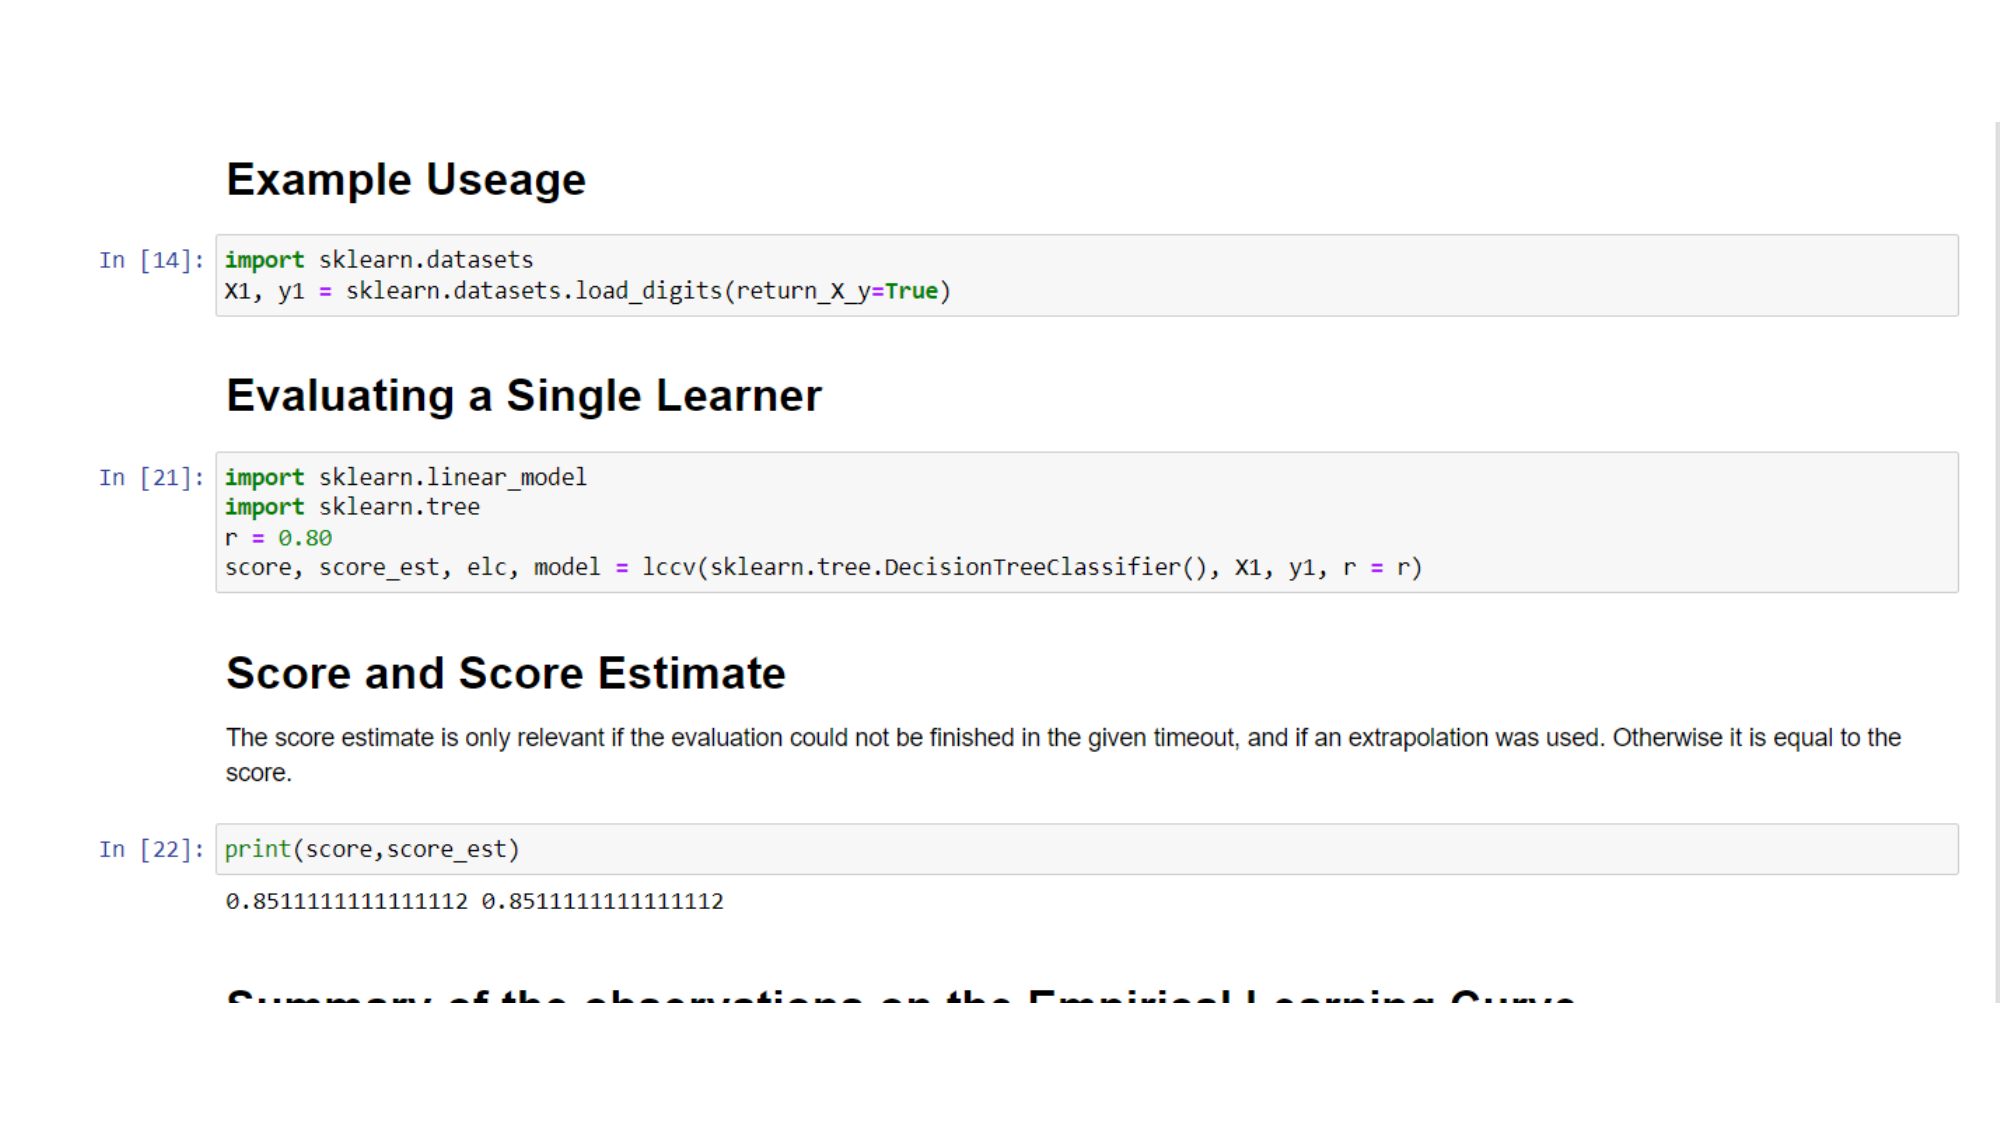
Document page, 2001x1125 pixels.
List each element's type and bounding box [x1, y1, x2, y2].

picture [0, 122, 2000, 1003]
